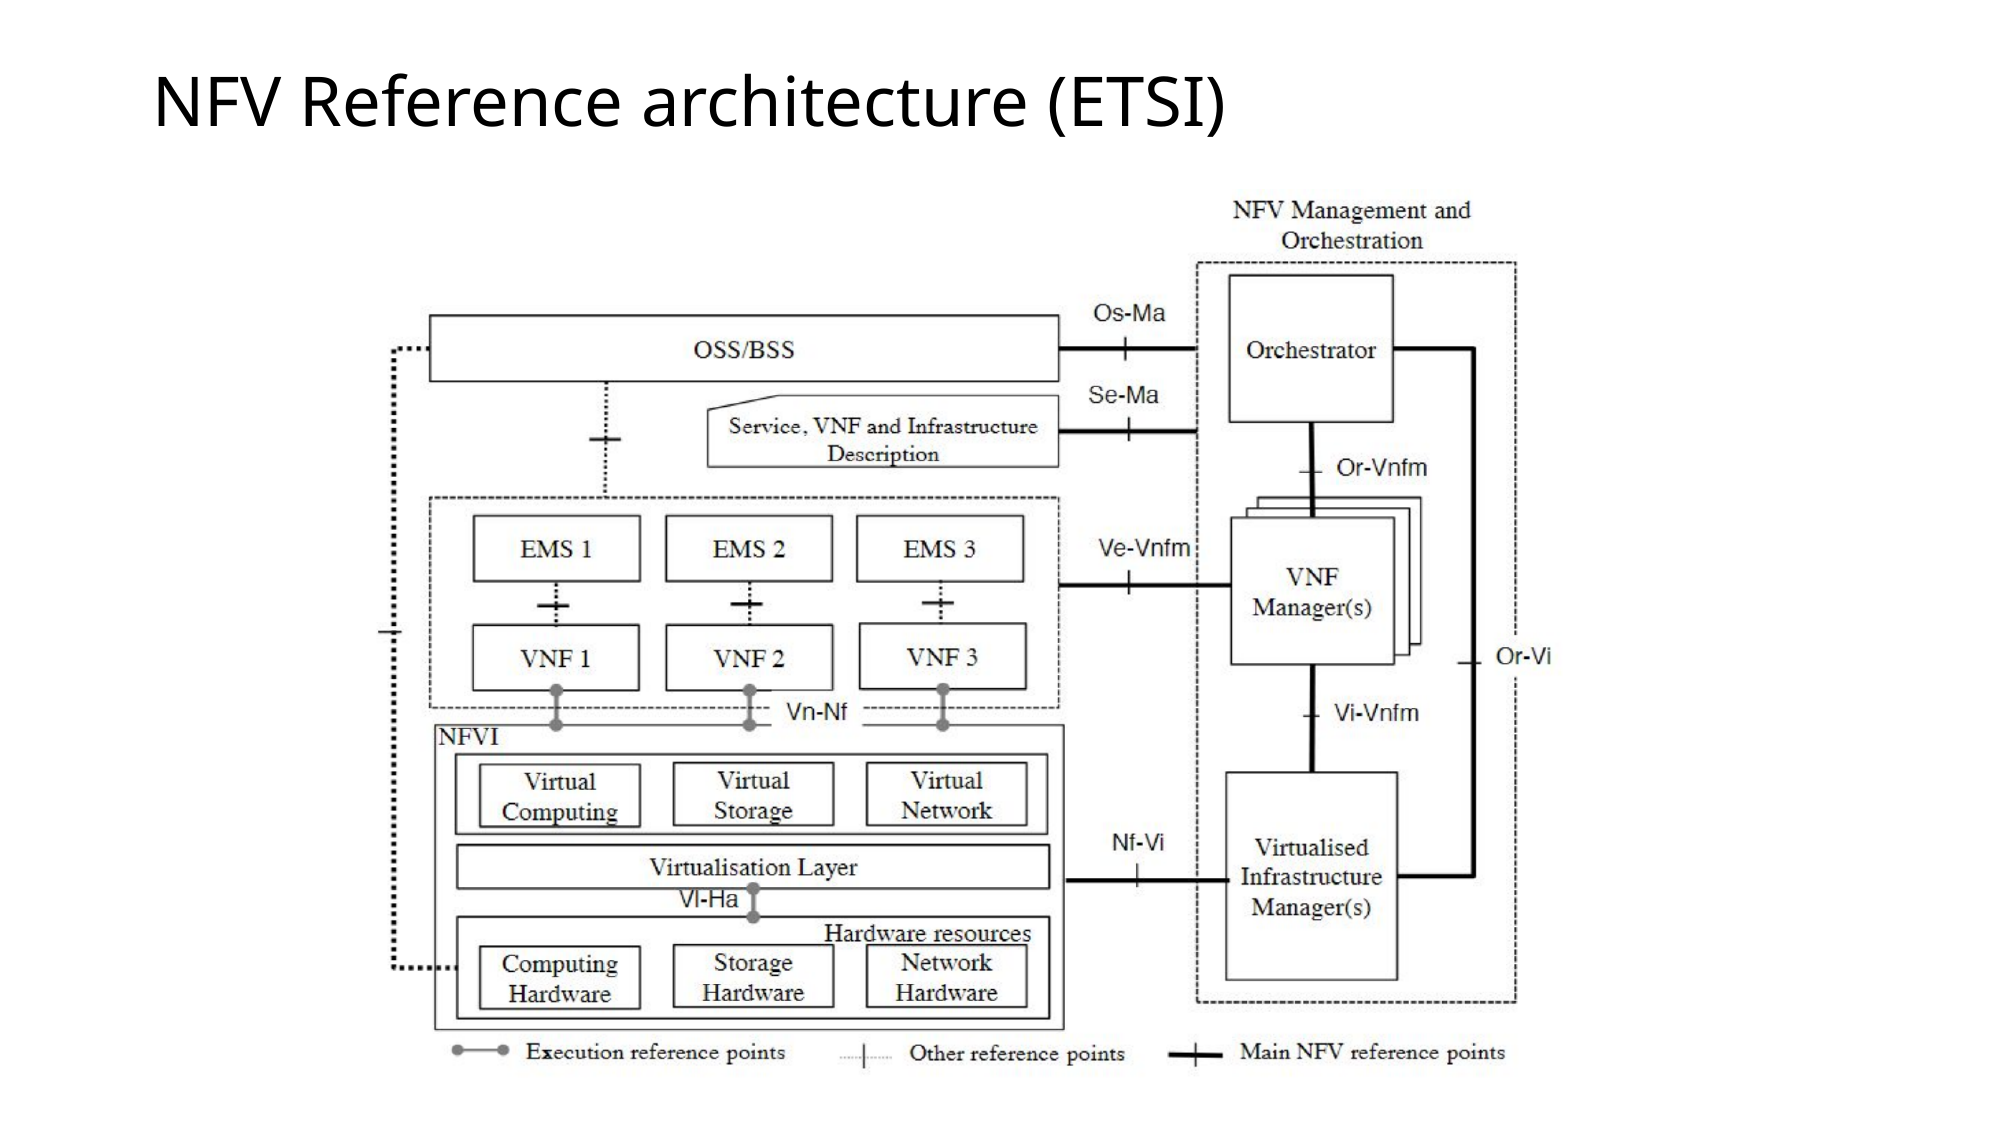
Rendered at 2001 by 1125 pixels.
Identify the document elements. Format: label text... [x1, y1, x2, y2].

picture [253, 139, 1653, 1086]
title NFV Reference architecture (ETSI) [137, 59, 1863, 150]
